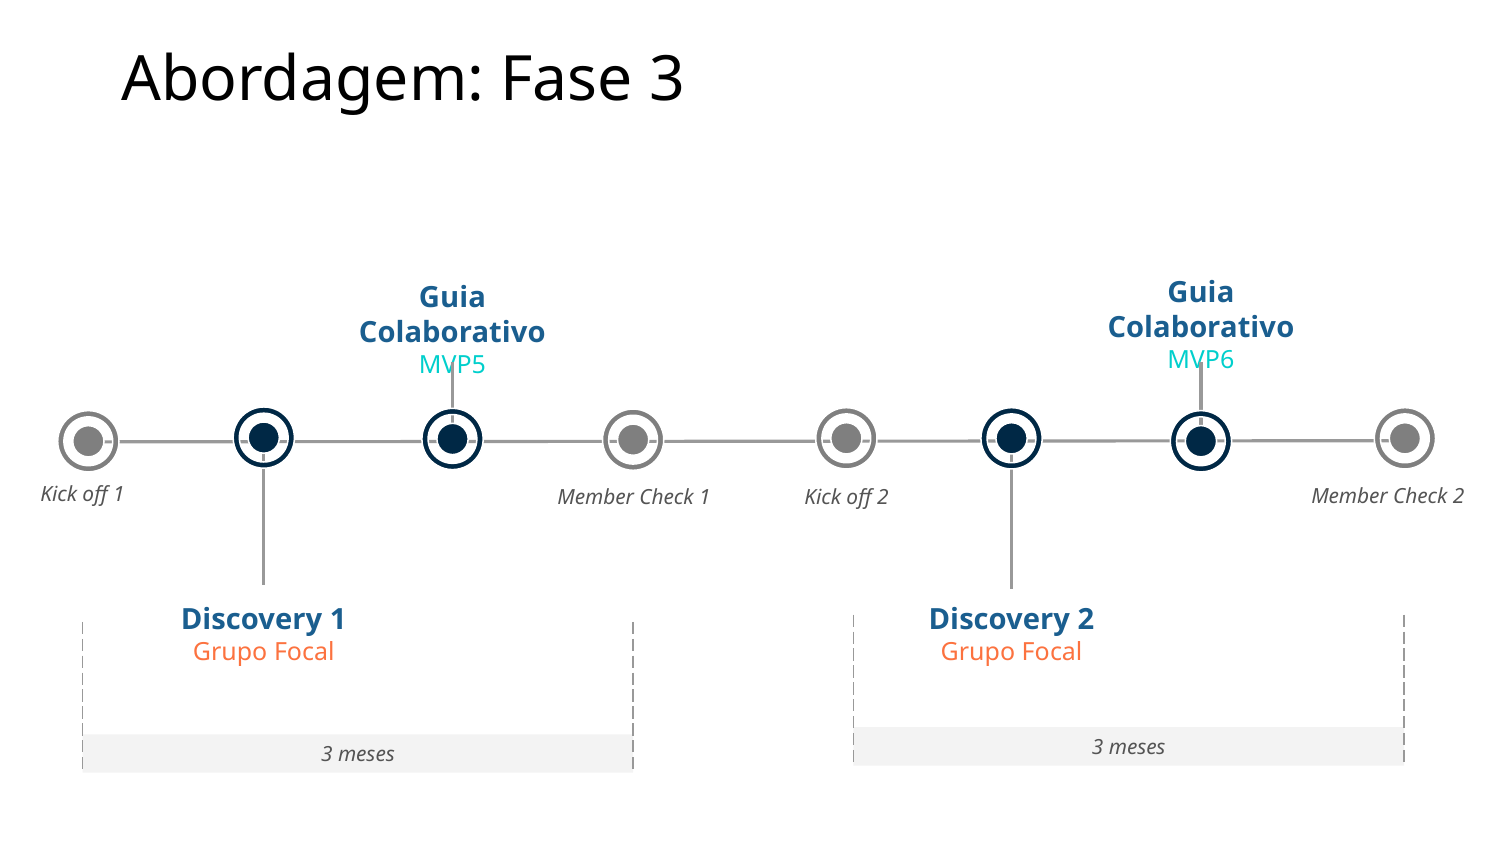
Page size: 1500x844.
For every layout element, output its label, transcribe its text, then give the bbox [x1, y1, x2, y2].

title Kick off 1 [8, 456, 157, 531]
title Discovery 2 Grupo Focal [876, 585, 1147, 680]
title Member Check 1 [535, 458, 733, 534]
title 3 meses [853, 709, 1405, 784]
title Guia Colaborativo MVP6 [1059, 288, 1343, 359]
title Guia Colaborativo MVP5 [311, 293, 595, 364]
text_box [1170, 410, 1232, 473]
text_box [602, 408, 664, 471]
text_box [421, 408, 484, 470]
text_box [815, 407, 878, 470]
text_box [57, 410, 120, 473]
title Abordagem: Fase 3 [106, 22, 1012, 118]
title 3 meses [82, 716, 634, 791]
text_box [1374, 407, 1436, 470]
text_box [232, 406, 295, 469]
title Discovery 1 Grupo Focal [153, 580, 374, 685]
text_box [980, 407, 1043, 470]
title Kick off 2 [783, 458, 910, 534]
title Member Check 2 [1289, 458, 1487, 533]
